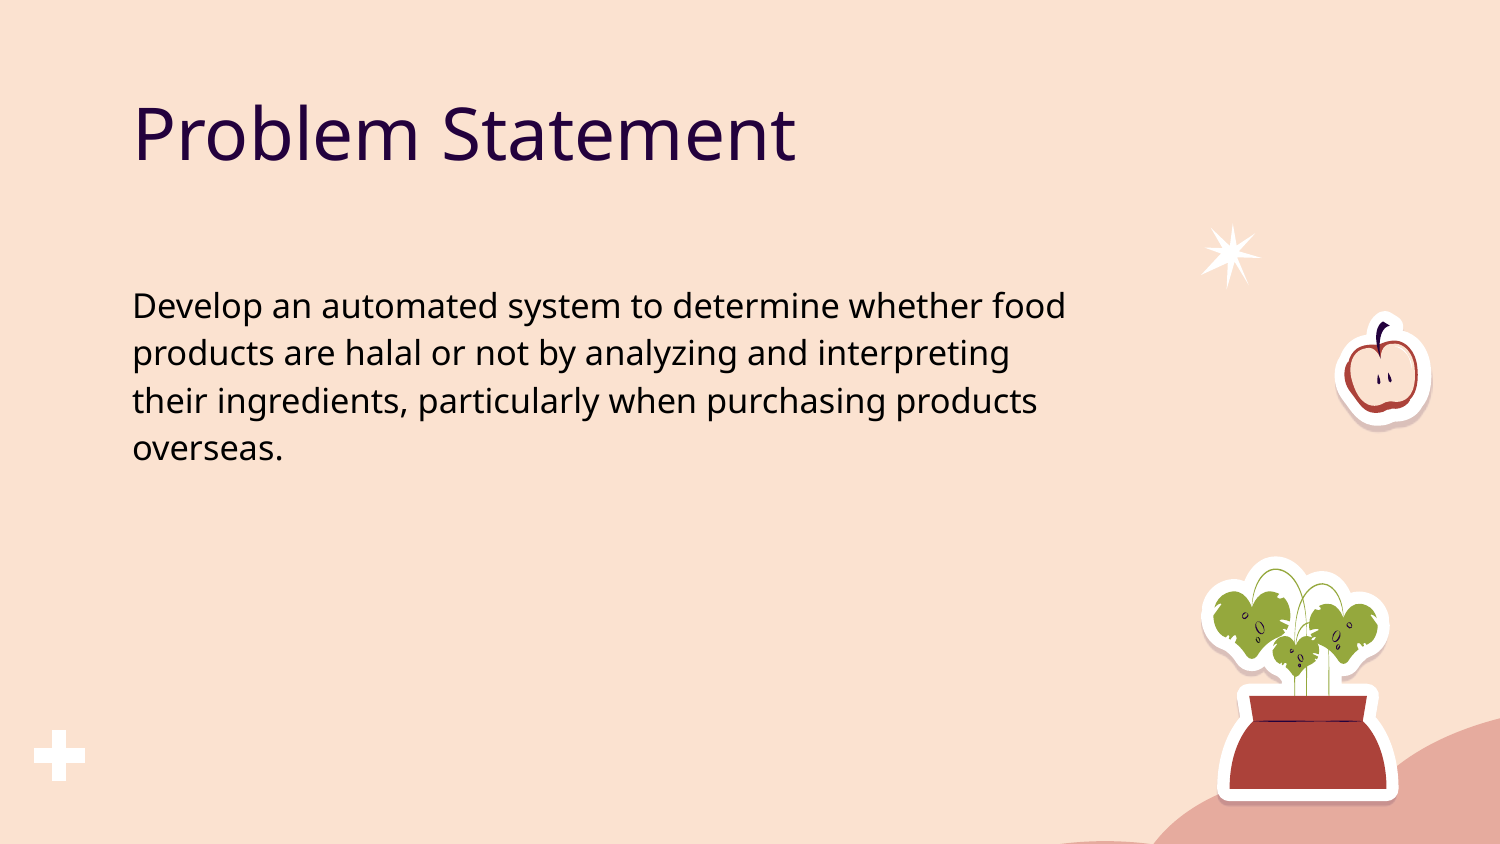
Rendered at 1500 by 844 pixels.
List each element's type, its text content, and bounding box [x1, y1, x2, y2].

subtitle Develop an automated system to determine whether food products are halal or not by analyzing and interpreting their ingredients, particularly when purchasing products overseas. [116, 263, 1086, 461]
title Problem Statement [116, 72, 1381, 167]
text_box [1201, 223, 1262, 290]
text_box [1334, 310, 1432, 426]
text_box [1200, 556, 1399, 802]
